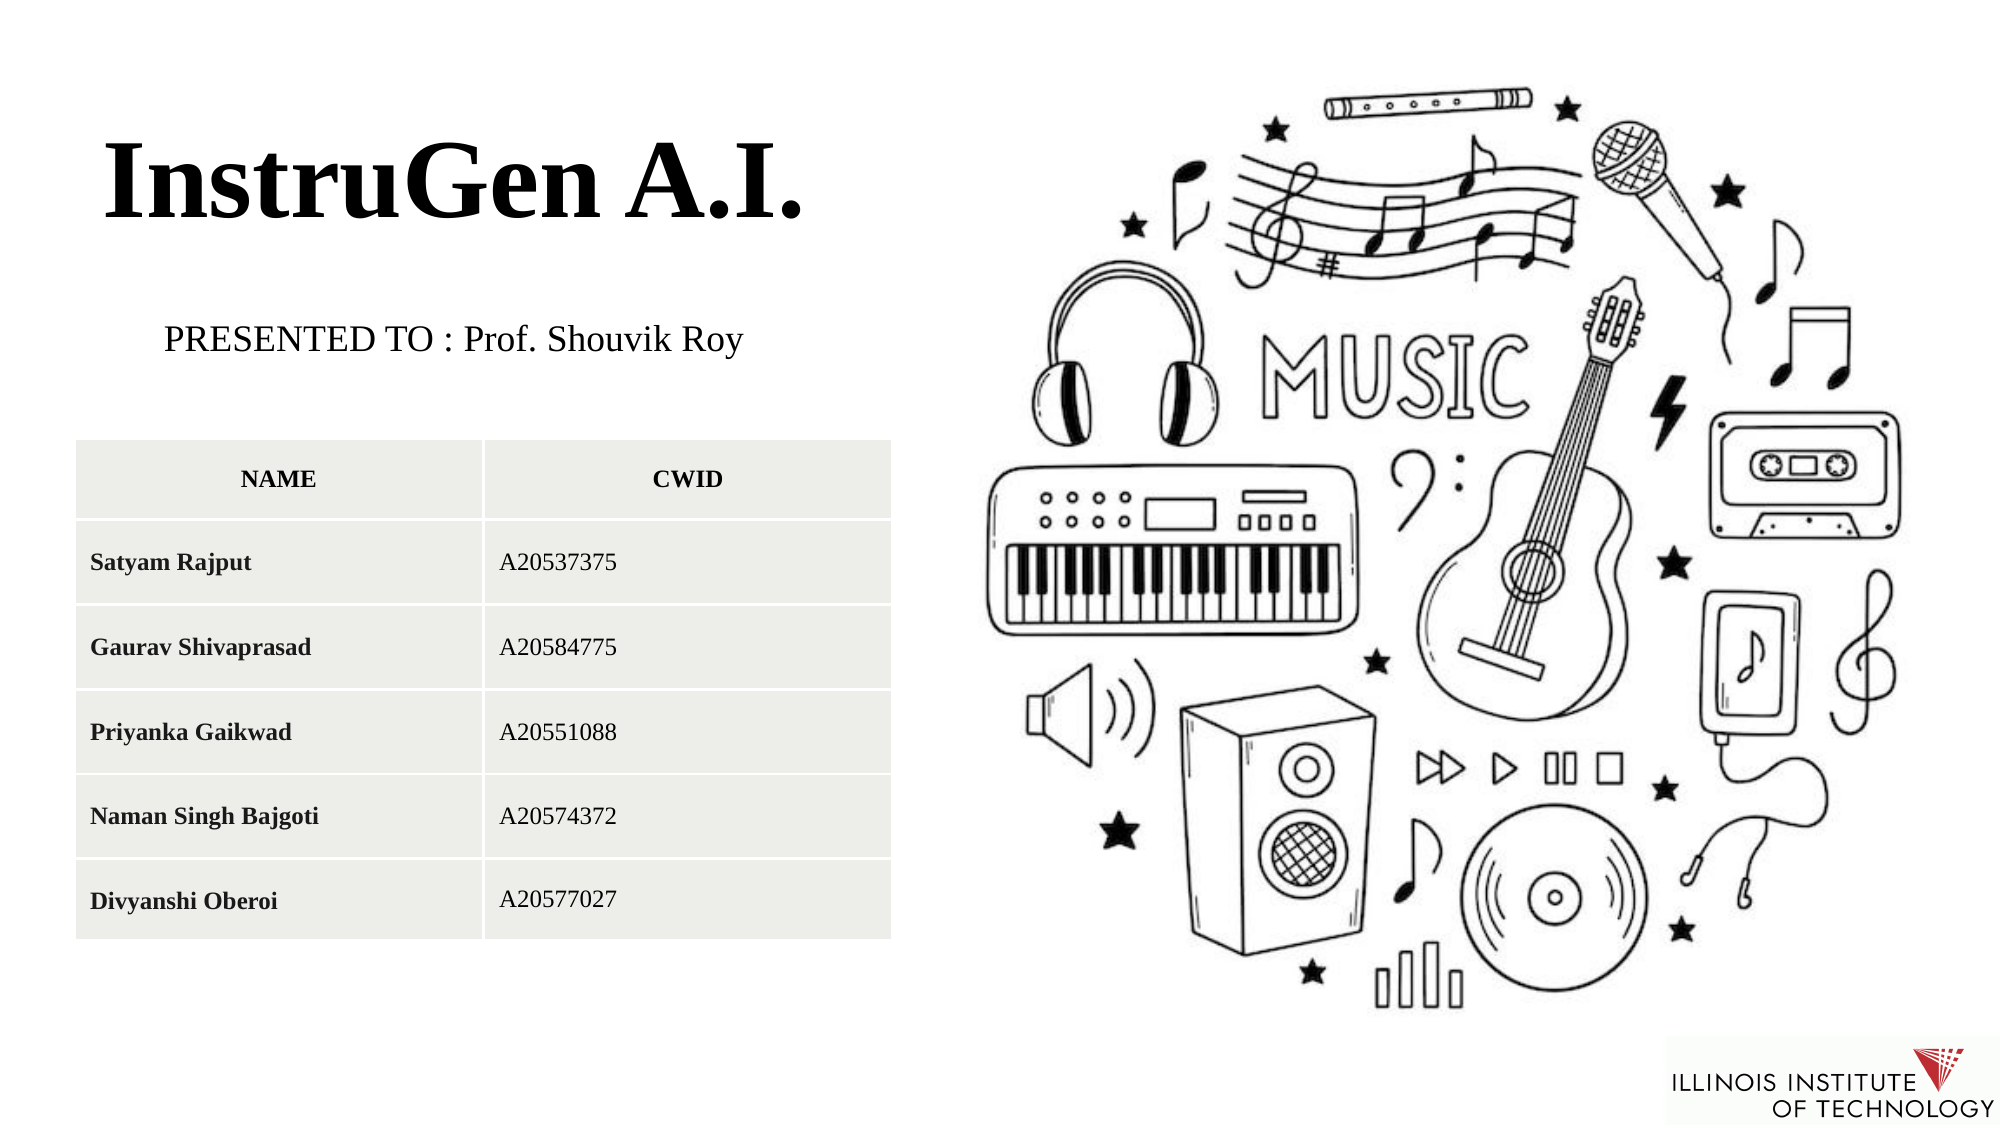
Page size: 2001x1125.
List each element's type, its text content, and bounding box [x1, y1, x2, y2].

table_cell A20577027 [485, 860, 891, 939]
table_cell A20551088 [485, 691, 891, 773]
table_cell Naman Singh Bajgoti [76, 775, 482, 857]
table_cell Priyanka Gaikwad [76, 691, 482, 773]
picture [908, 1, 2000, 1125]
table_cell Satyam Rajput [76, 521, 482, 603]
table_cell Divyanshi Oberoi [76, 860, 482, 939]
table_header NAME [76, 440, 482, 518]
table_cell A20537375 [485, 521, 891, 603]
table_cell A20574372 [485, 775, 891, 857]
table_cell Gaurav Shivaprasad [76, 606, 482, 688]
title InstruGen A.I. [3, 123, 906, 250]
table_header CWID [485, 440, 891, 518]
table_cell A20584775 [485, 606, 891, 688]
subtitle PRESENTED TO : Prof. Shouvik Roy [114, 311, 795, 374]
